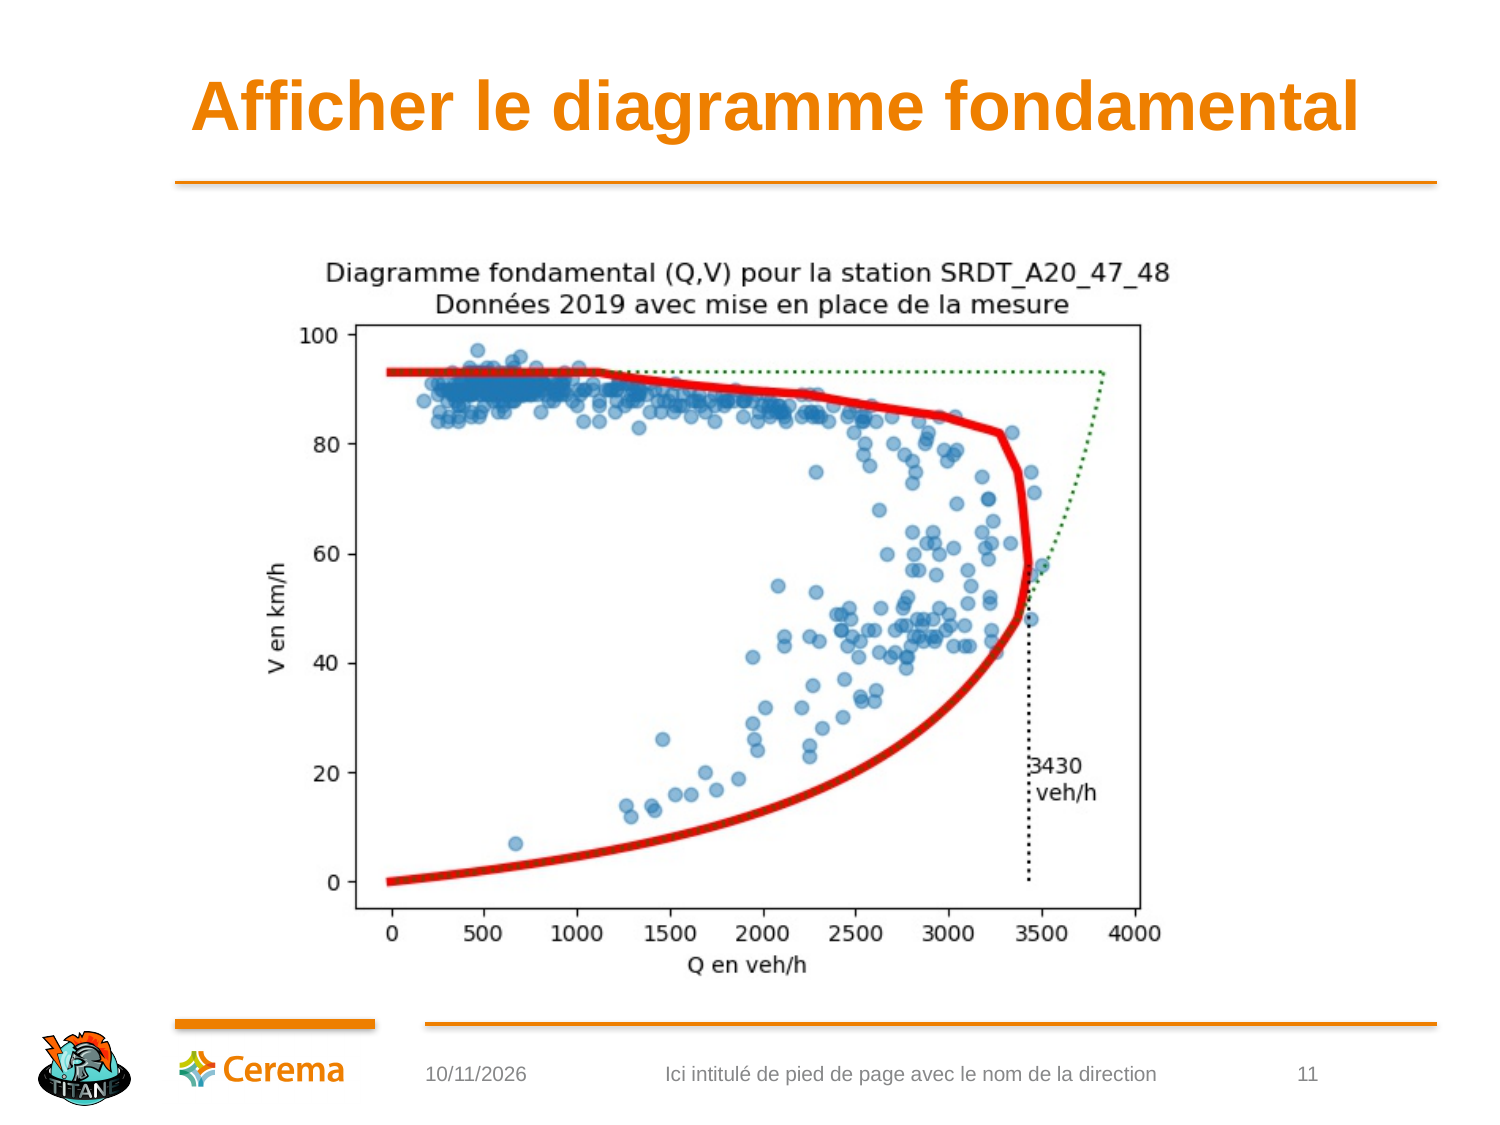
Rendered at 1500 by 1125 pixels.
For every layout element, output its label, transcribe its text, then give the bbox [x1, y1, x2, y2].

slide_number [425, 1042, 664, 1103]
picture [38, 1031, 131, 1106]
picture [162, 1033, 361, 1104]
text_box Afficher le diagramme fondamental [175, 23, 1425, 183]
footer Ici intitulé de pied de page avec le nom de la direction [664, 1042, 1297, 1103]
picture [229, 233, 1241, 992]
slide_number 11 [1297, 1042, 1425, 1103]
